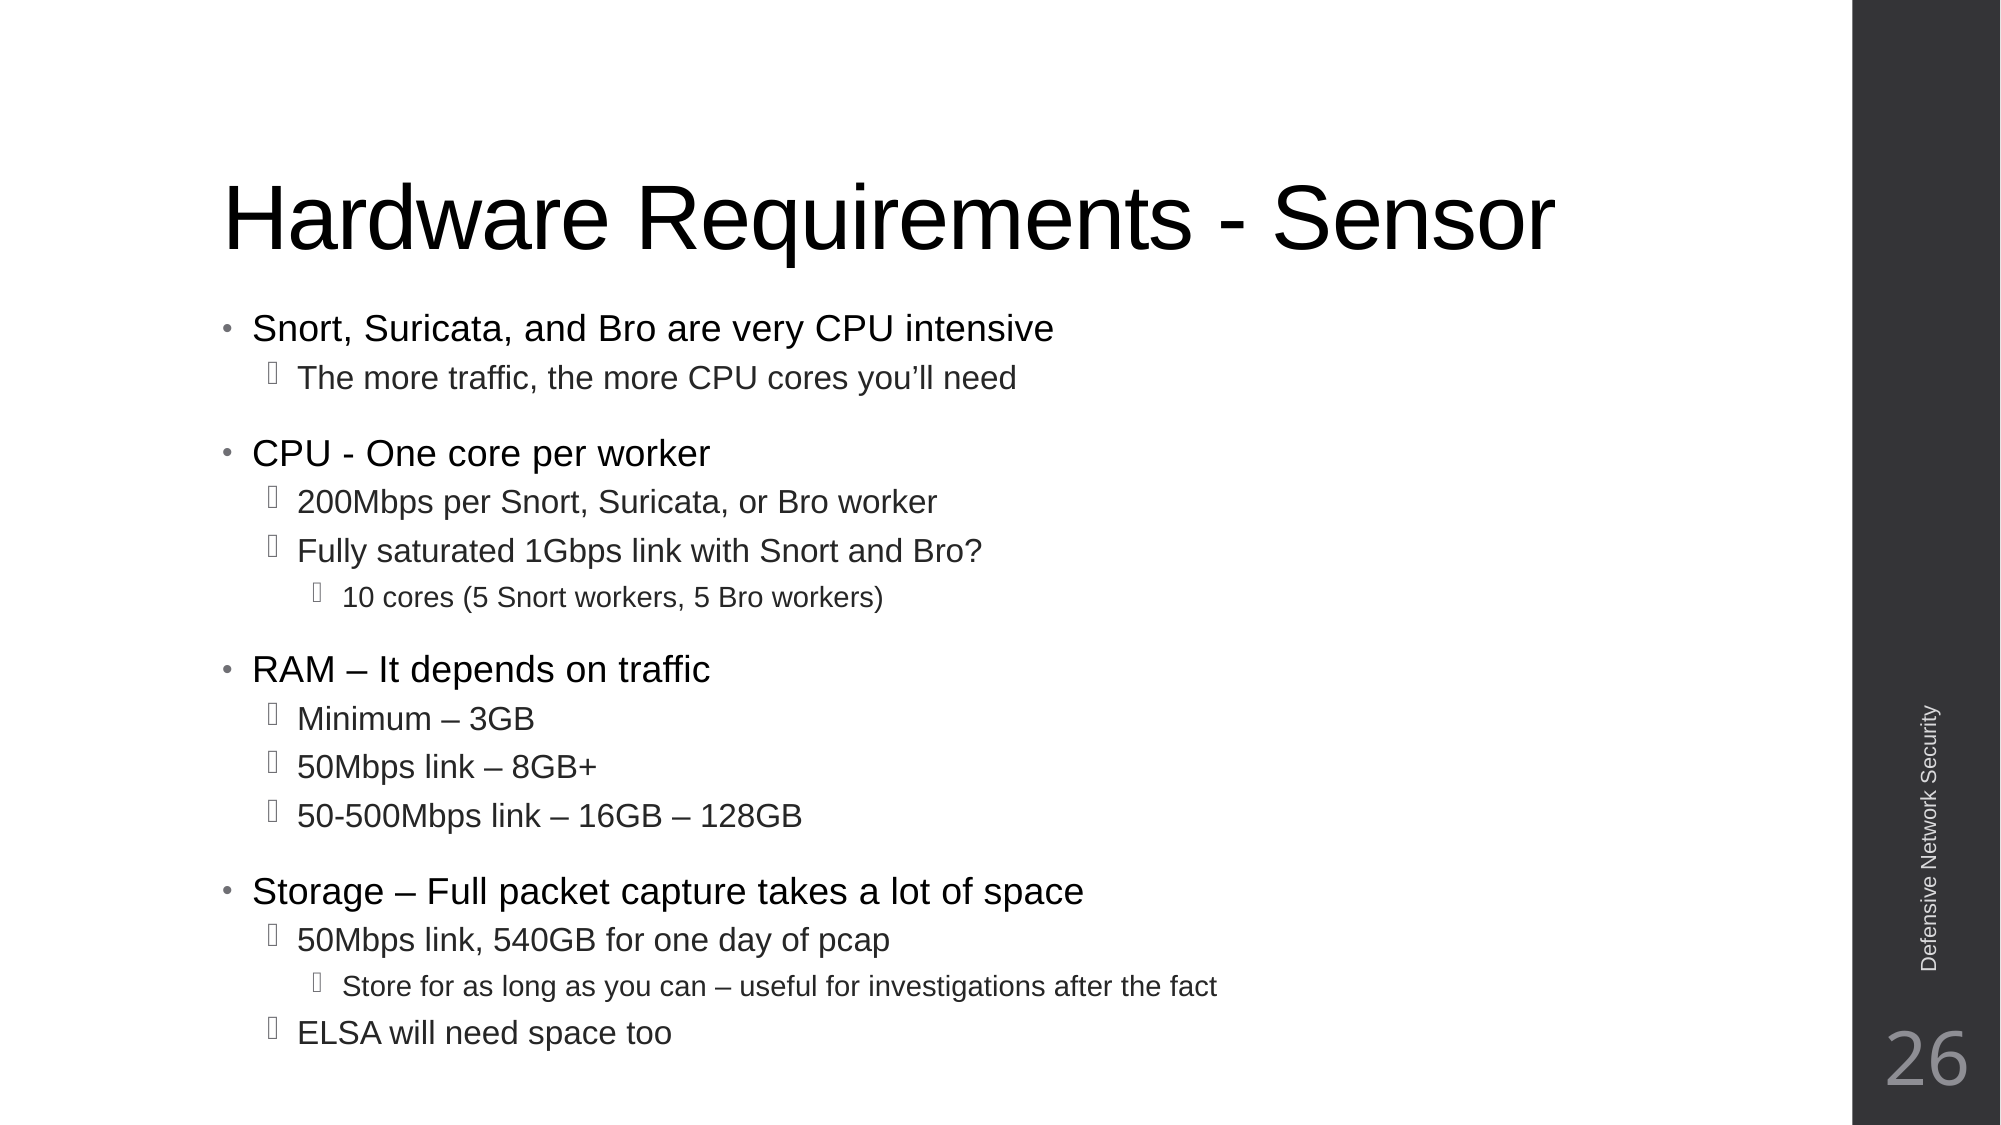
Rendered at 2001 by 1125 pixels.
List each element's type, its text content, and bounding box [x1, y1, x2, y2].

slide_number 26 [1852, 1012, 2000, 1110]
list Snort, Suricata, and Bro are very CPU intensive The more traffic, the more CPU cores you’ll need CPU - One core per worker 200Mbps per Snort, Suricata, or Bro worker Fully saturated 1Gbps link with Snort and Bro? 10 cores (5 Snort workers, 5 Bro workers) RAM – It depends on traffic Minimum – 3GB 50Mbps link – 8GB+ 50-500Mbps link – 16GB – 128GB Storage – Full packet capture takes a lot of space 50Mbps link, 540GB for one day of pcap Store for as long as you can – useful for investigations after the fact ELSA will need space too [206, 299, 1617, 1110]
title Hardware Requirements - Sensor [206, 60, 1797, 278]
footer Defensive Network Security [1897, 400, 1958, 988]
